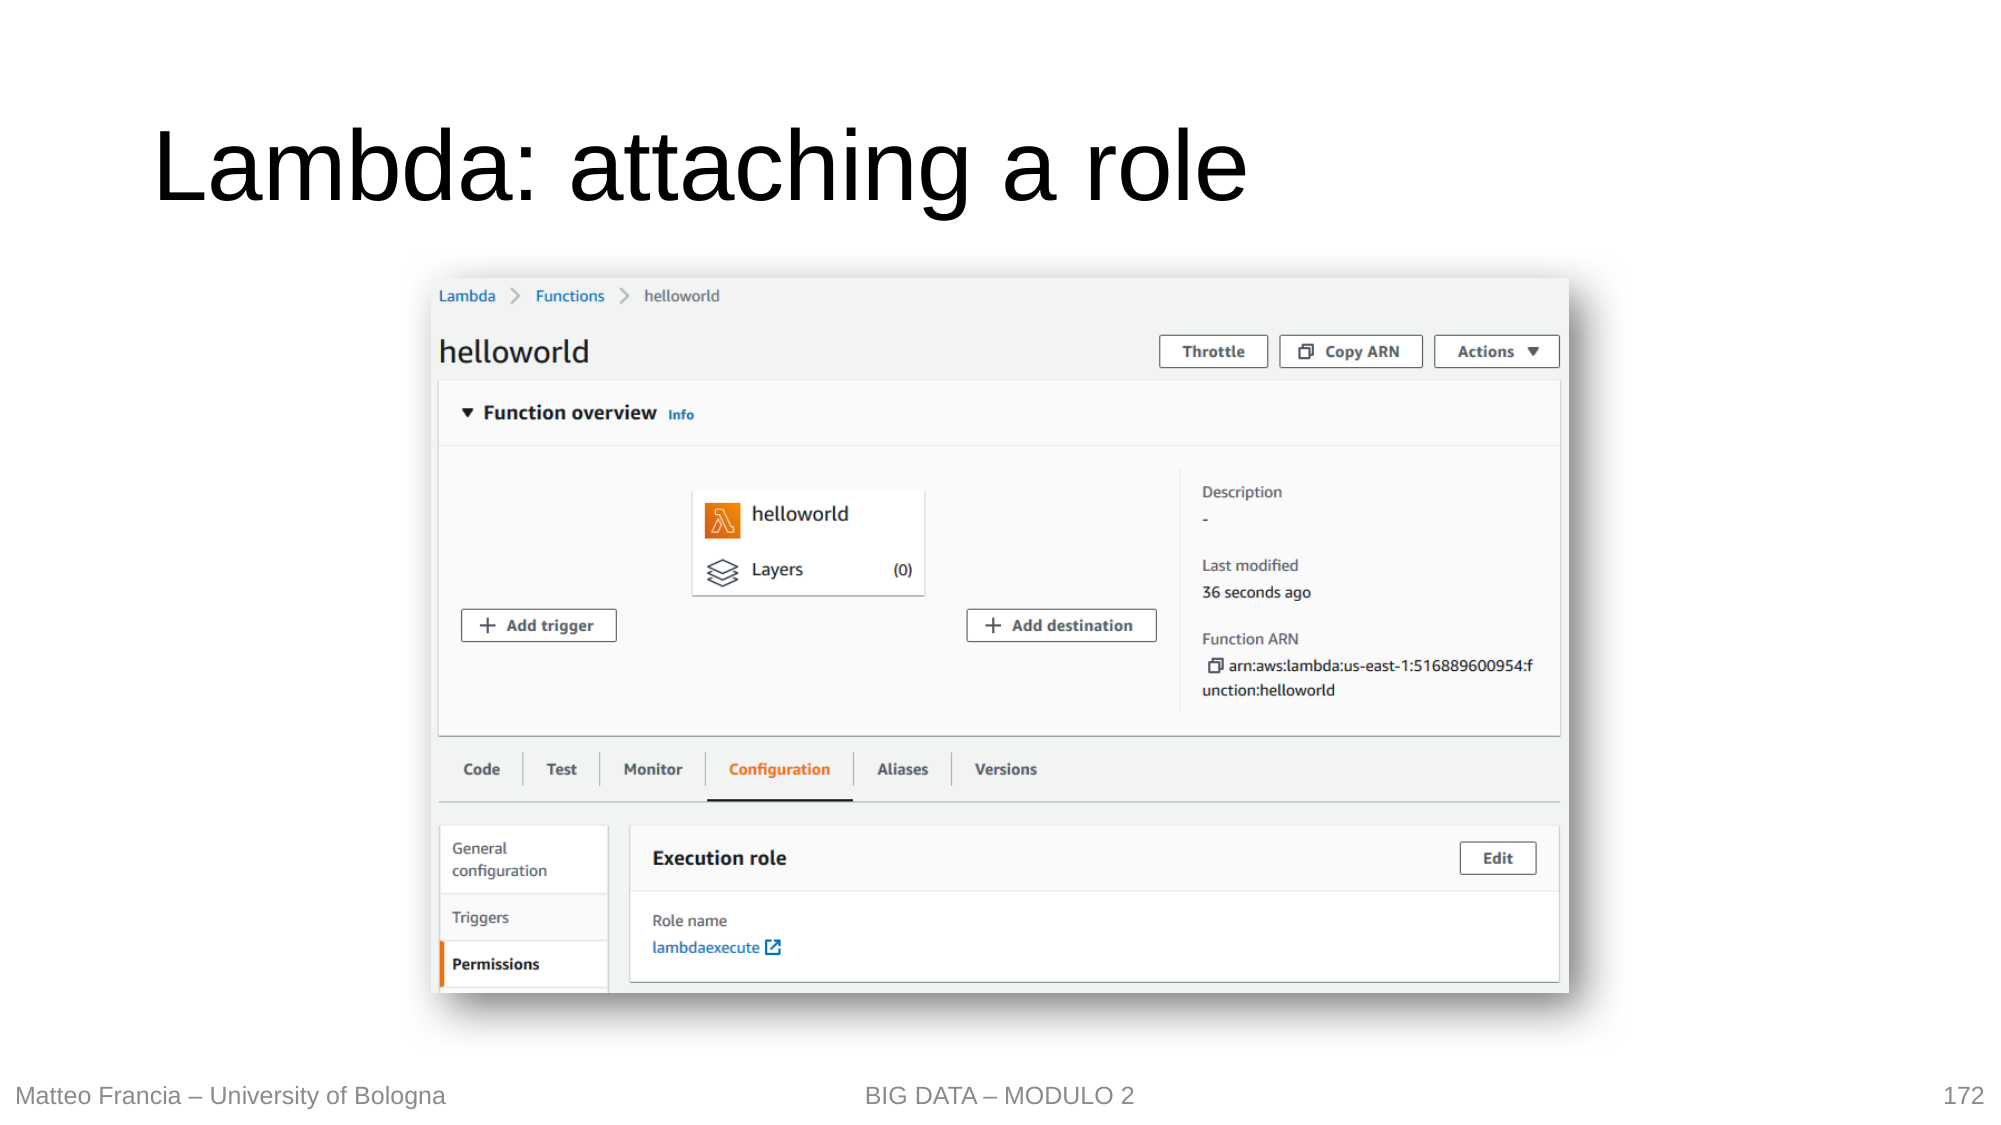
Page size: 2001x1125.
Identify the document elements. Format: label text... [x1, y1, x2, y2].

title Lambda: attaching a role [137, 59, 1863, 278]
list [431, 278, 1569, 993]
footer Matteo Francia – University of Bologna [0, 1065, 466, 1125]
slide_number 172 [1550, 1065, 2000, 1125]
